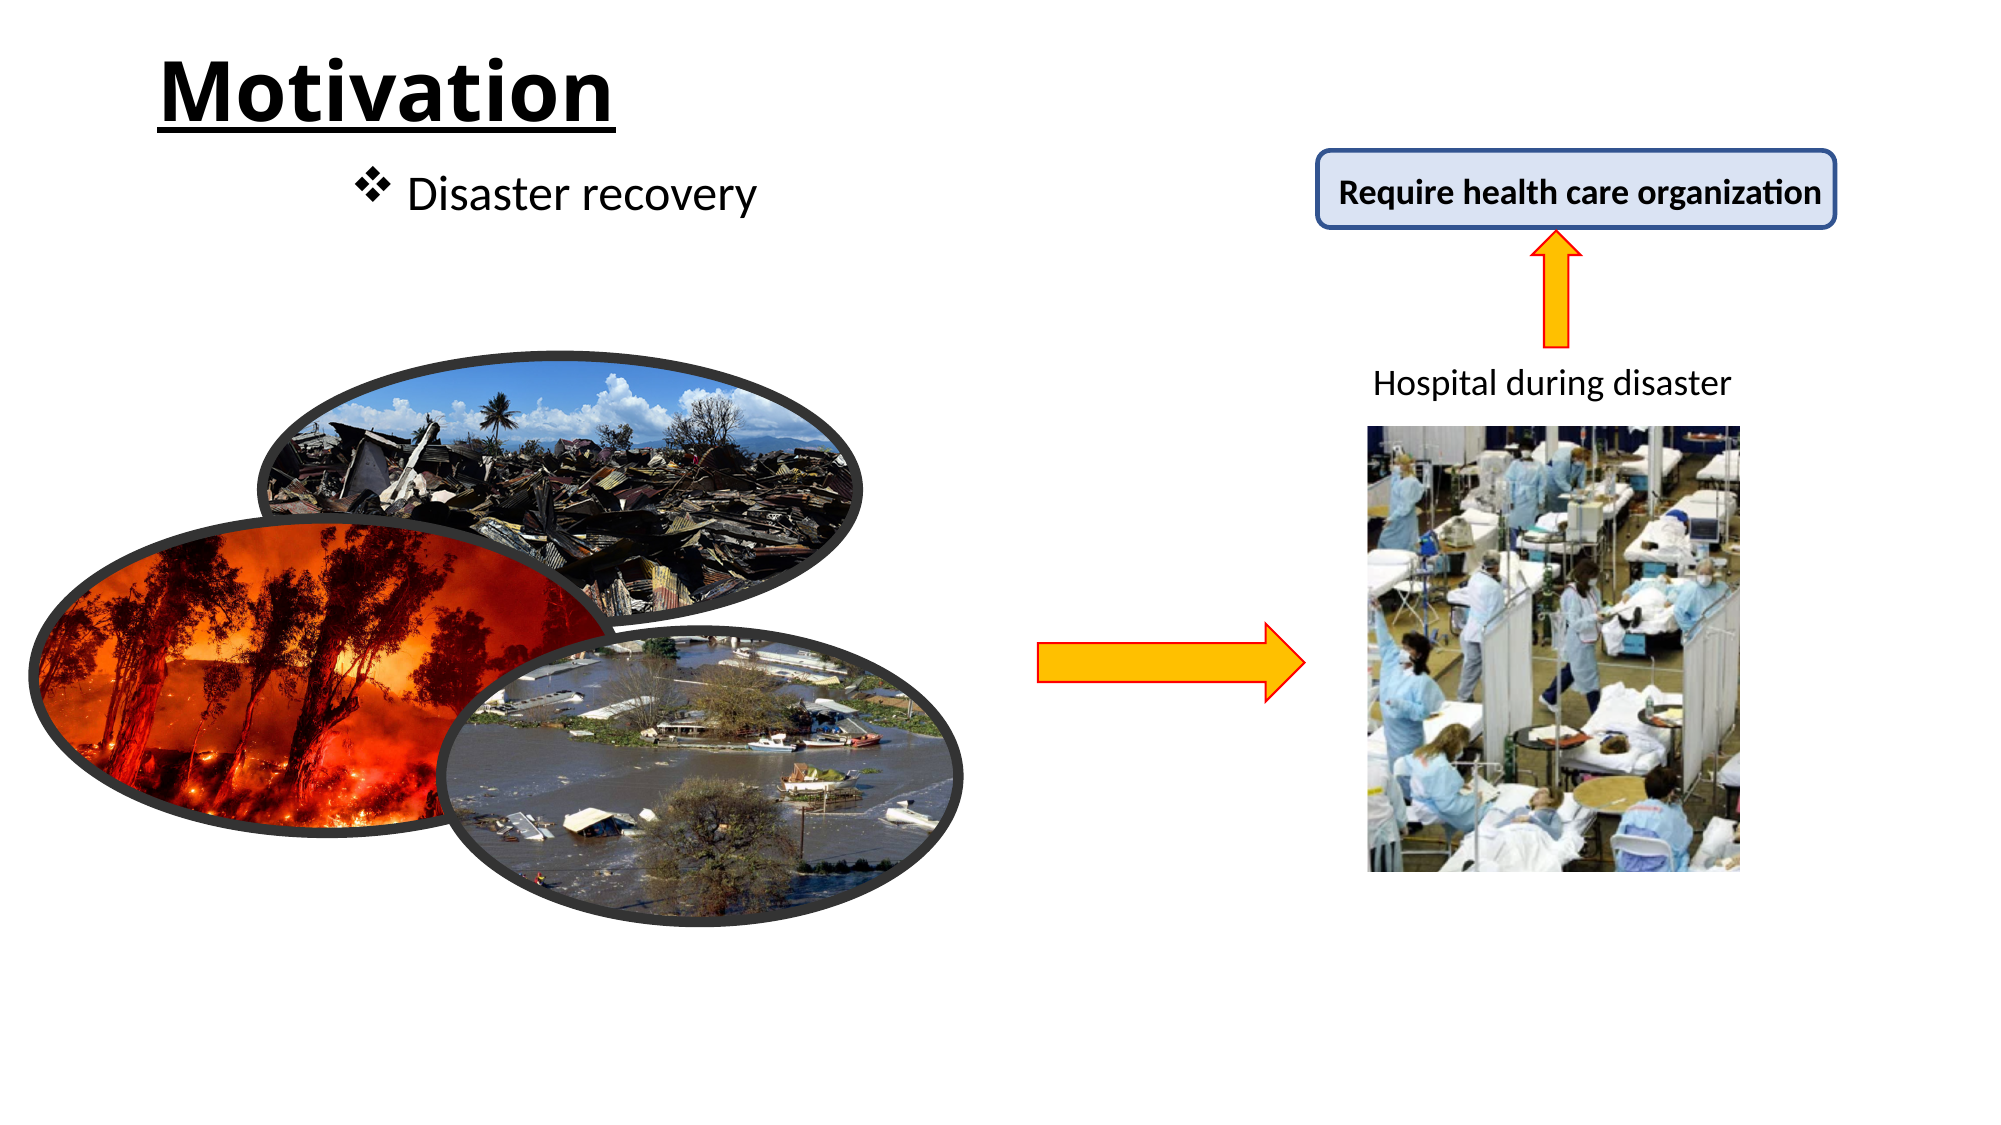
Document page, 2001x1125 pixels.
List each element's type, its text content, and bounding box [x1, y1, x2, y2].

picture [1366, 424, 1740, 872]
text_box [1036, 621, 1306, 704]
text_box [1316, 149, 1836, 225]
text_box Require health care organization [1321, 165, 1840, 230]
text_box [1529, 229, 1584, 349]
text_box Disaster recovery [335, 153, 785, 229]
title Motivation [142, 40, 1643, 147]
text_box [33, 355, 959, 922]
subtitle Hospital during disaster [1294, 355, 1812, 420]
